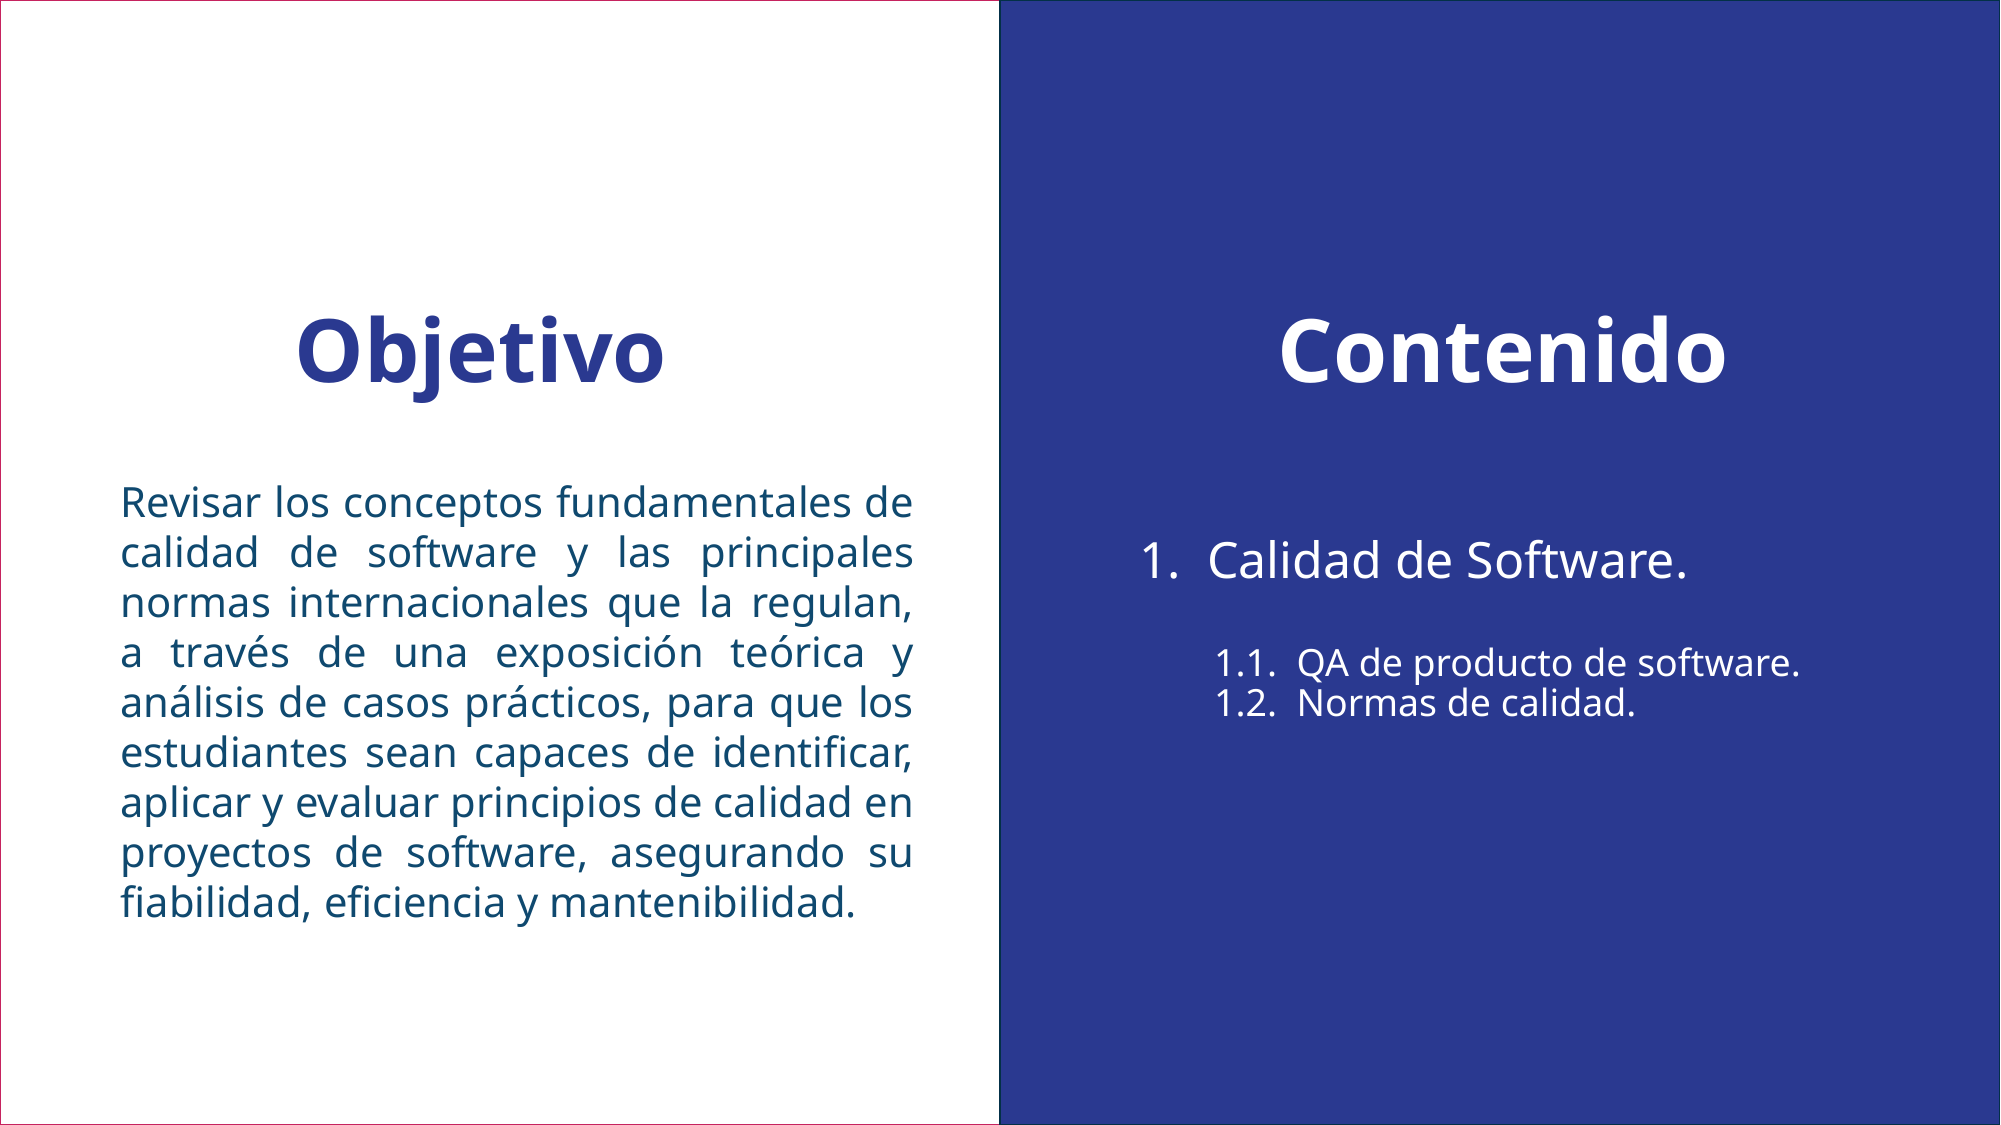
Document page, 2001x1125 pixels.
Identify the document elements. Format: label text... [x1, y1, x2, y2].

text_box 1. Calidad de Software. 1.1. QA de producto de software. 1.2. Normas de calidad. [1105, 474, 1880, 827]
text_box Objetivo [149, 277, 813, 417]
text_box [999, 0, 2000, 1125]
text_box Contenido [1171, 277, 1836, 417]
text_box [0, 0, 999, 1125]
subtitle Revisar los conceptos fundamentales de calidad de software y las principales normas internacionales que la regulan, a través de una exposición teórica y análisis de casos prácticos, para que los estudiantes sean capaces de identificar, aplicar y evaluar principios de calidad en proyectos de software, asegurando su fiabilidad, eficiencia y mantenibilidad. [105, 460, 930, 872]
